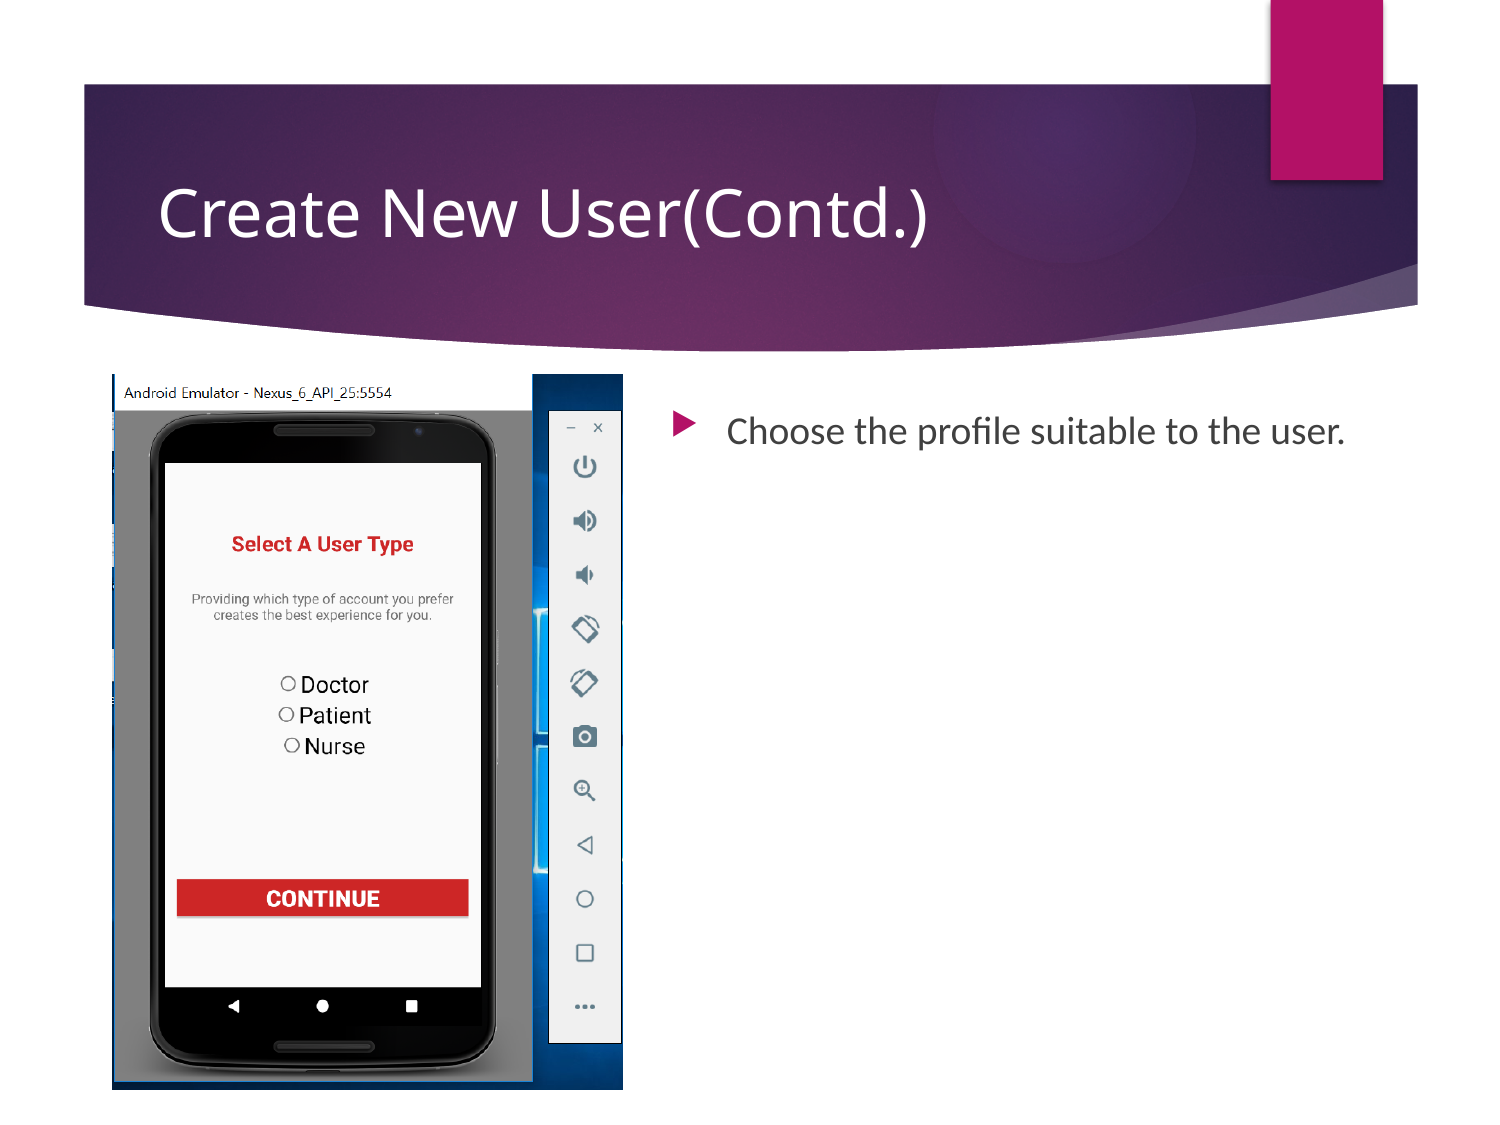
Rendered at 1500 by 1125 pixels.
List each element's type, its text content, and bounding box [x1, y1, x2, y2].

title Create New User(Contd.) [142, 152, 1183, 269]
picture [111, 373, 624, 1090]
list Choose the profile suitable to the user. [655, 397, 1436, 977]
